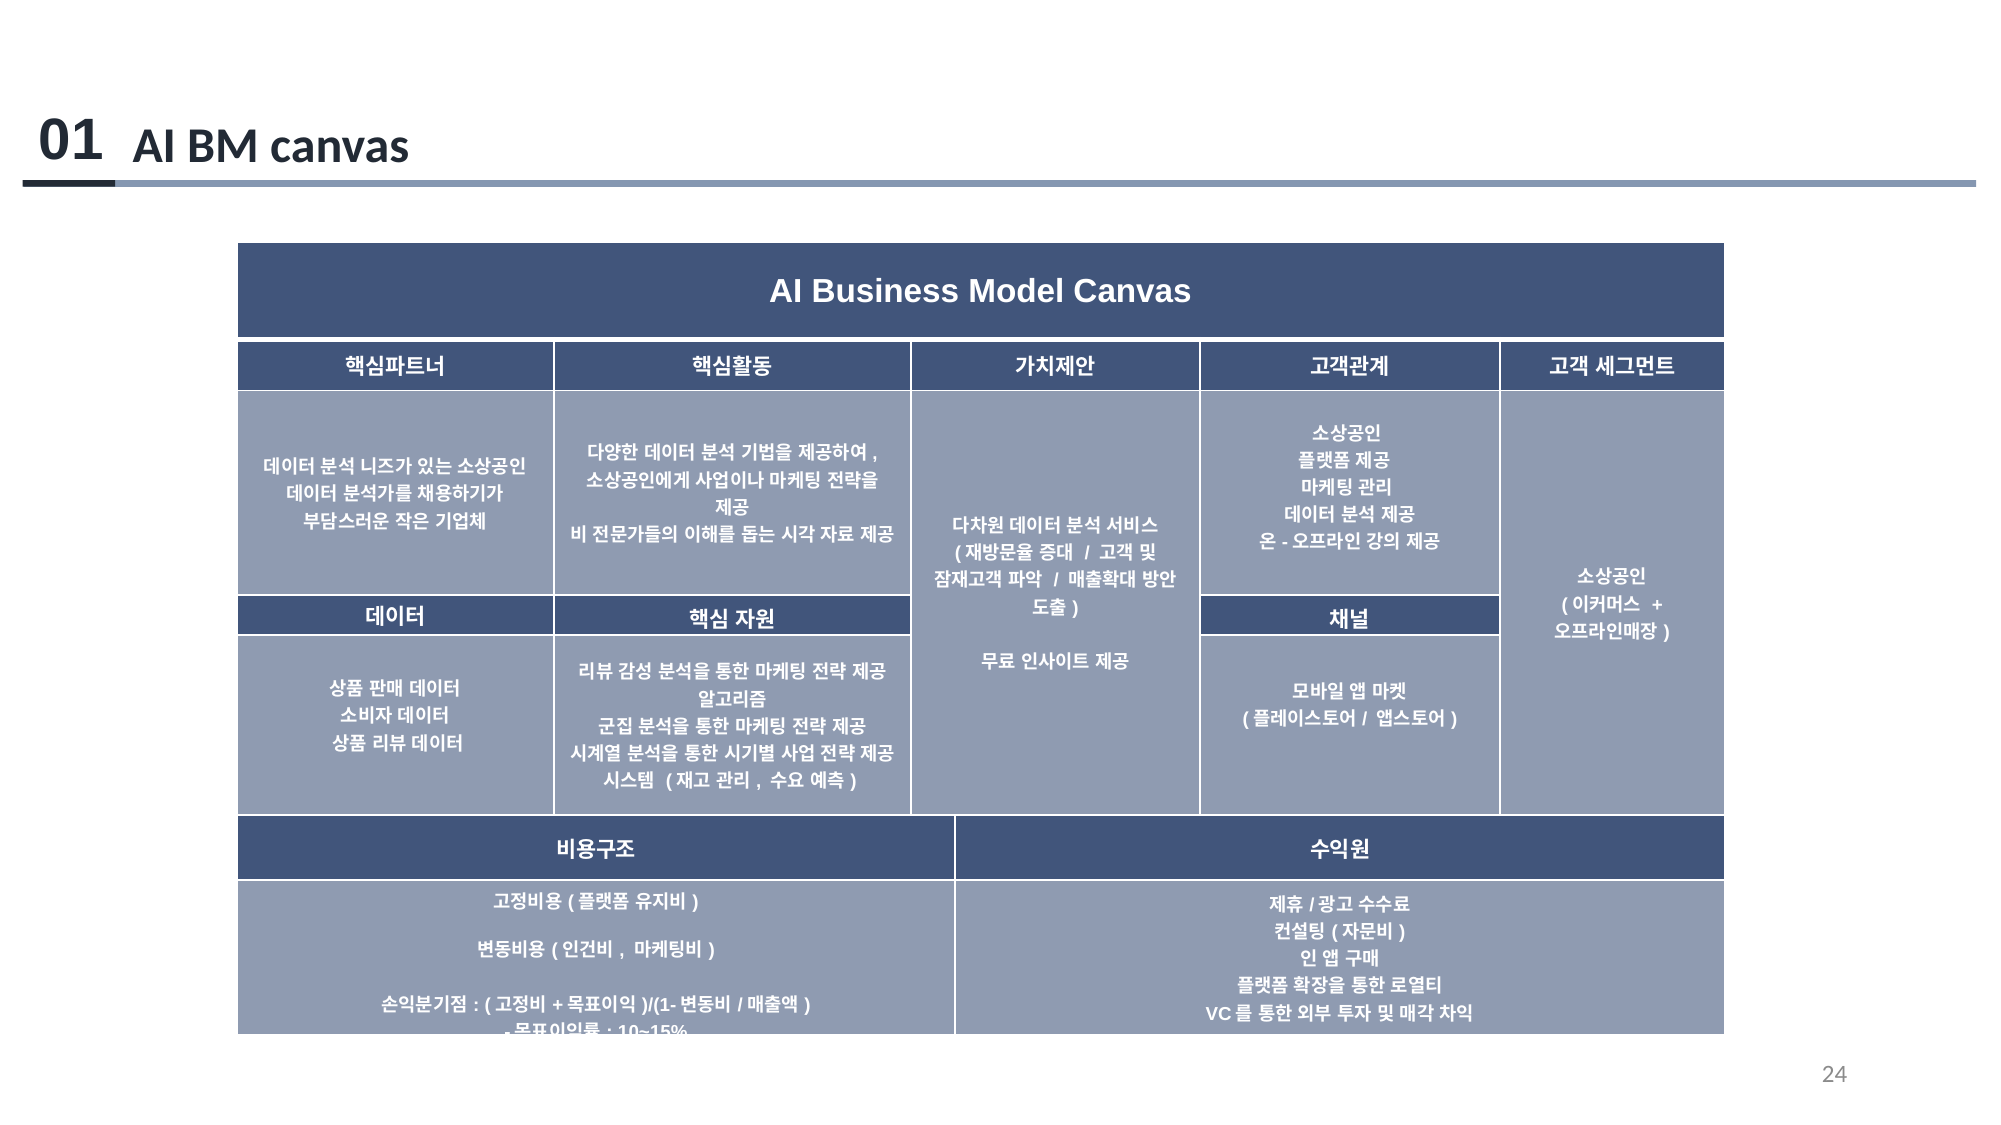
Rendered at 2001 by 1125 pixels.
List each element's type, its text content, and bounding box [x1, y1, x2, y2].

text_box 01 [23, 93, 125, 179]
table_cell 채널 [1201, 596, 1499, 634]
text_box [458, 179, 1977, 188]
table_cell 가치제안 [912, 342, 1199, 390]
table_cell 수익원 [956, 816, 1724, 879]
table_cell 제휴/광고 수수료 컨설팅(자문비) 인 앱 구매 플랫폼 확장을 통한 로열티 VC를 통한 외부 투자 및 매각 차익 [956, 881, 1724, 1034]
table_cell 핵심파트너 [238, 342, 553, 390]
table_cell 상품 판매 데이터 소비자 데이터 상품 리뷰 데이터 [238, 636, 553, 814]
table_header AI Business Model Canvas [238, 243, 1724, 337]
table_cell 핵심활동 [555, 342, 910, 390]
text_box AI BM canvas [117, 104, 458, 230]
table_cell 소상공인 플랫폼 제공 마케팅 관리 데이터 분석 제공 온-오프라인 강의 제공 [1201, 391, 1499, 594]
slide_number 24 [1412, 1042, 1863, 1103]
table_cell 데이터 [238, 596, 553, 634]
table_cell 핵심 자원 [555, 596, 910, 634]
text_box [22, 179, 116, 188]
table_cell 소상공인 (이커머스 + 오프라인매장) [1501, 391, 1724, 814]
table_cell 고정비용(플랫폼 유지비) 변동비용(인건비, 마케팅비) 손익분기점: (고정비+목표이익)/(1-변동비/매출액) -목표이익률: 10~15% [238, 881, 954, 1034]
table_cell 리뷰 감성 분석을 통한 마케팅 전략 제공 알고리즘 군집 분석을 통한 마케팅 전략 제공 시계열 분석을 통한 시기별 사업 전략 제공 시스템 (재고 관리, 수요 예측) [555, 636, 910, 814]
table_cell 데이터 분석 니즈가 있는 소상공인 데이터 분석가를 채용하기가 부담스러운 작은 기업체 [238, 391, 553, 594]
table_cell 다양한 데이터 분석 기법을 제공하여, 소상공인에게 사업이나 마케팅 전략을 제공 비 전문가들의 이해를 돕는 시각 자료 제공 [555, 391, 910, 594]
table_cell 모바일 앱 마켓 (플레이스토어/ 앱스토어) [1201, 636, 1499, 814]
table_cell 비용구조 [238, 816, 954, 879]
table_cell 고객 세그먼트 [1501, 342, 1724, 390]
table_cell 고객관계 [1201, 342, 1499, 390]
table_cell 다차원 데이터 분석 서비스 (재방문율 증대 / 고객 및 잠재고객 파악 / 매출확대 방안 도출) 무료 인사이트 제공 [912, 391, 1199, 814]
